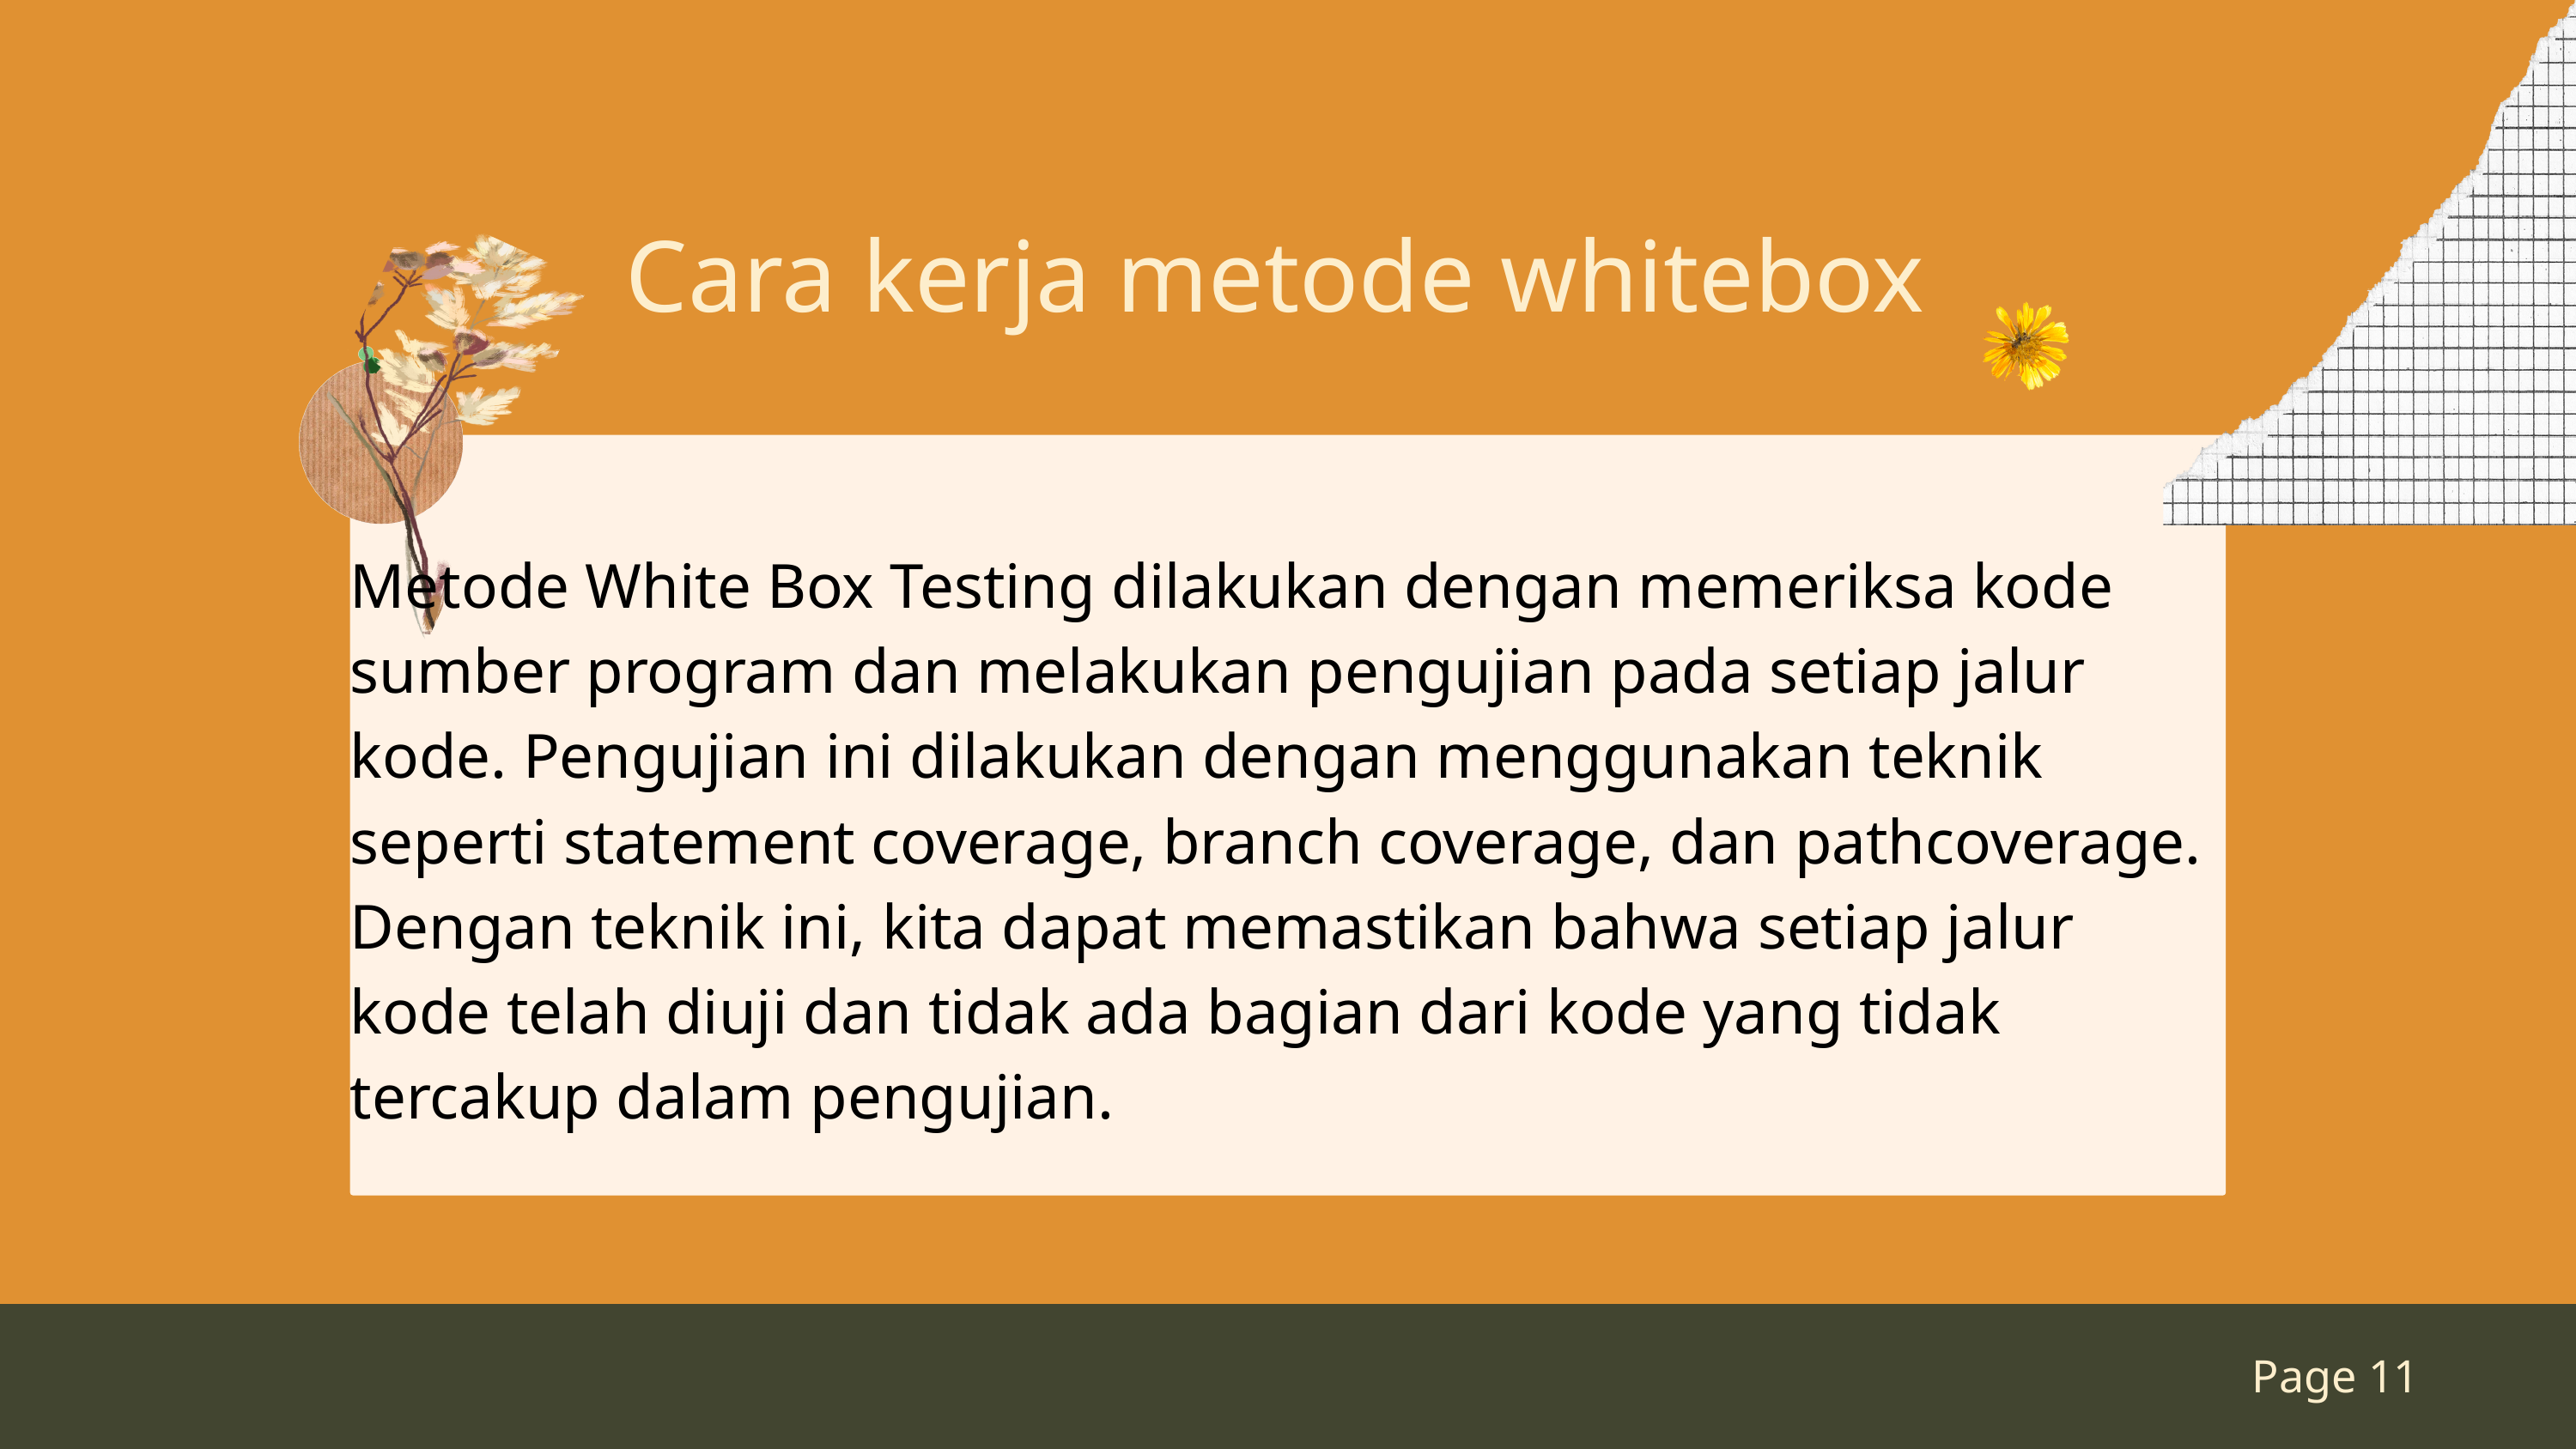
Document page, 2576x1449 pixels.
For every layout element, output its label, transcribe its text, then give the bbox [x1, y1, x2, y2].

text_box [0, 1303, 2576, 1449]
text_box Cara kerja metode whitebox [550, 194, 2026, 332]
text_box [1981, 301, 2069, 391]
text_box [349, 434, 2227, 1196]
text_box [2163, 0, 2576, 525]
text_box [246, 201, 591, 619]
text_box [299, 346, 348, 454]
